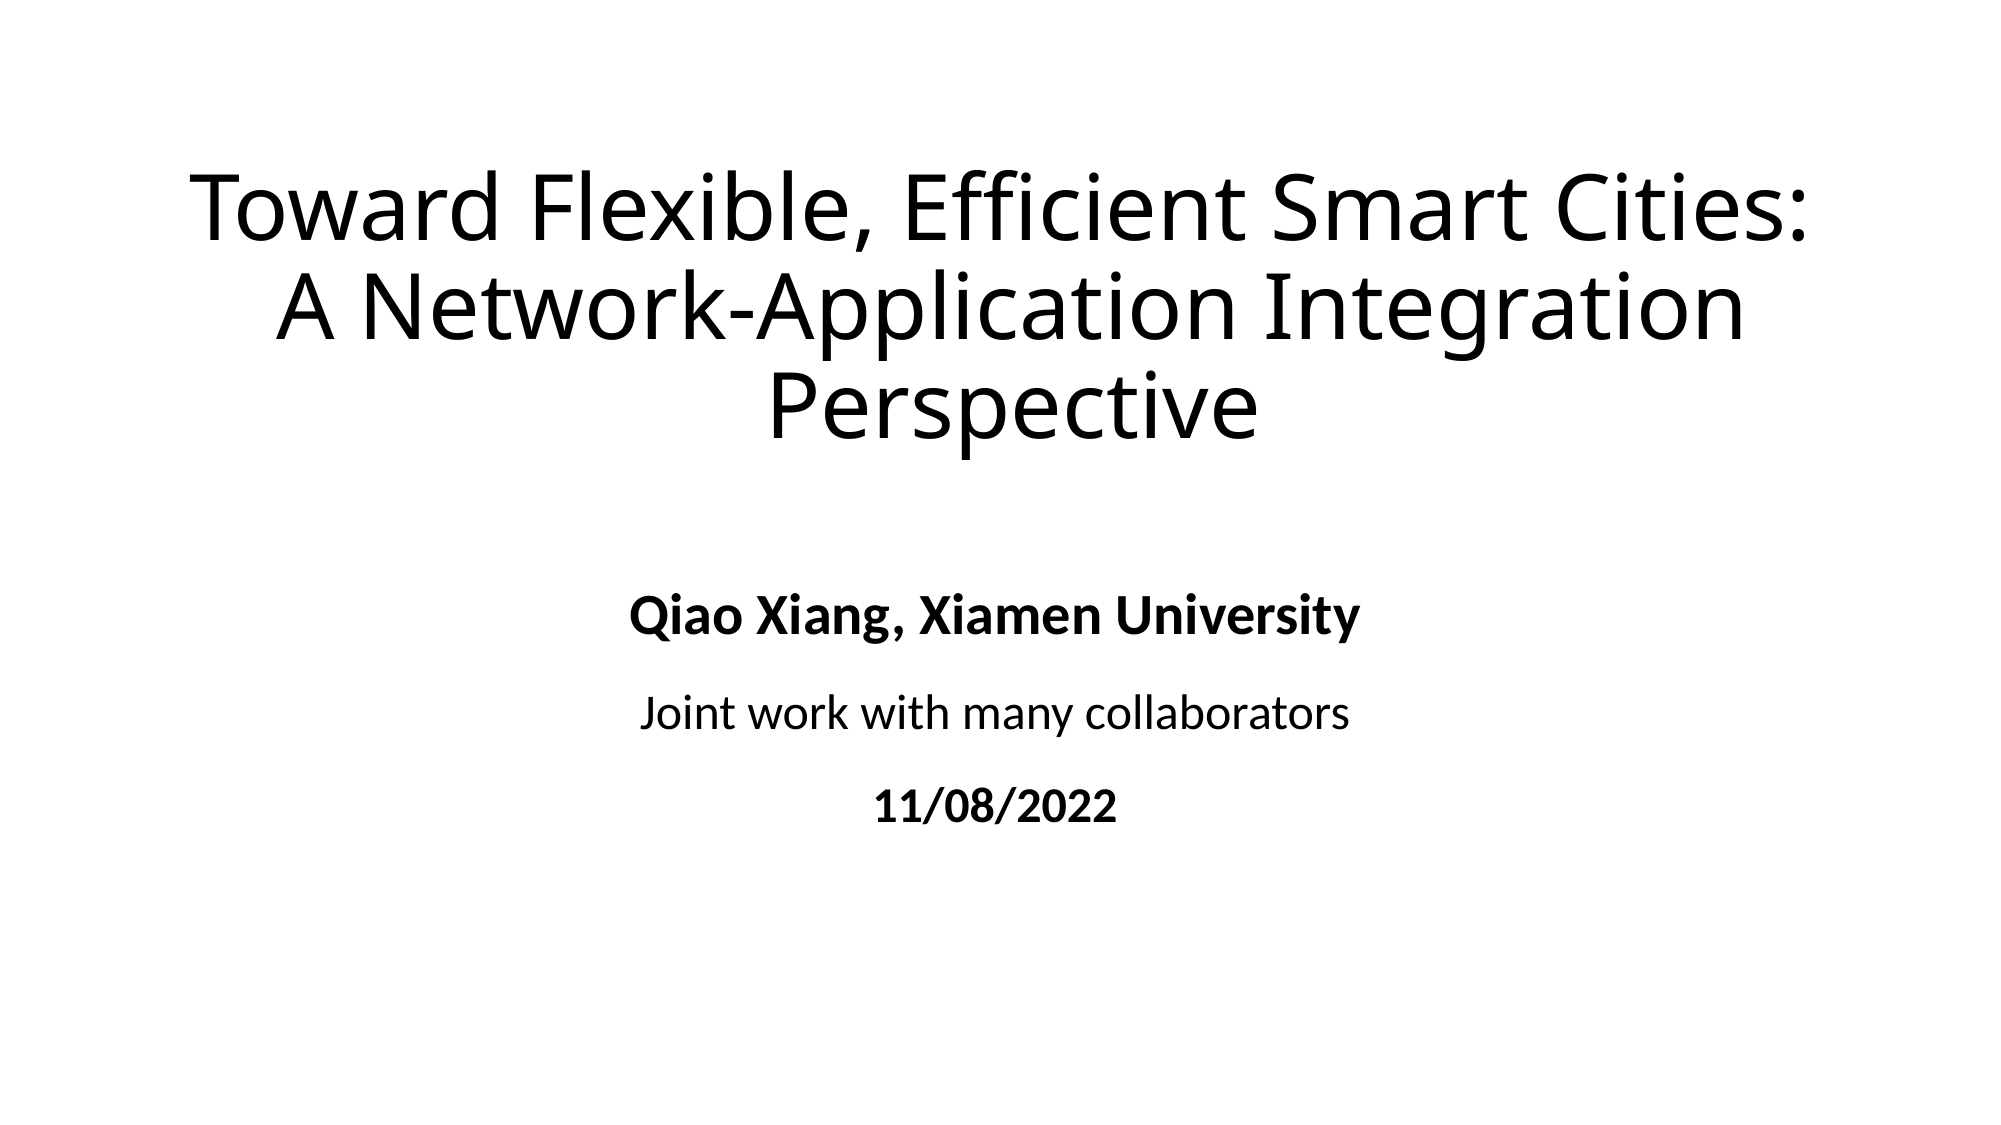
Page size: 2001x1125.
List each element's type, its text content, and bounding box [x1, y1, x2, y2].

subtitle Qiao Xiang, Xiamen University Joint work with many collaborators 11/08/2022 [184, 483, 1806, 1055]
title Toward Flexible, Efficient Smart Cities: A Network-Application Integration Perspective [123, 184, 1903, 576]
